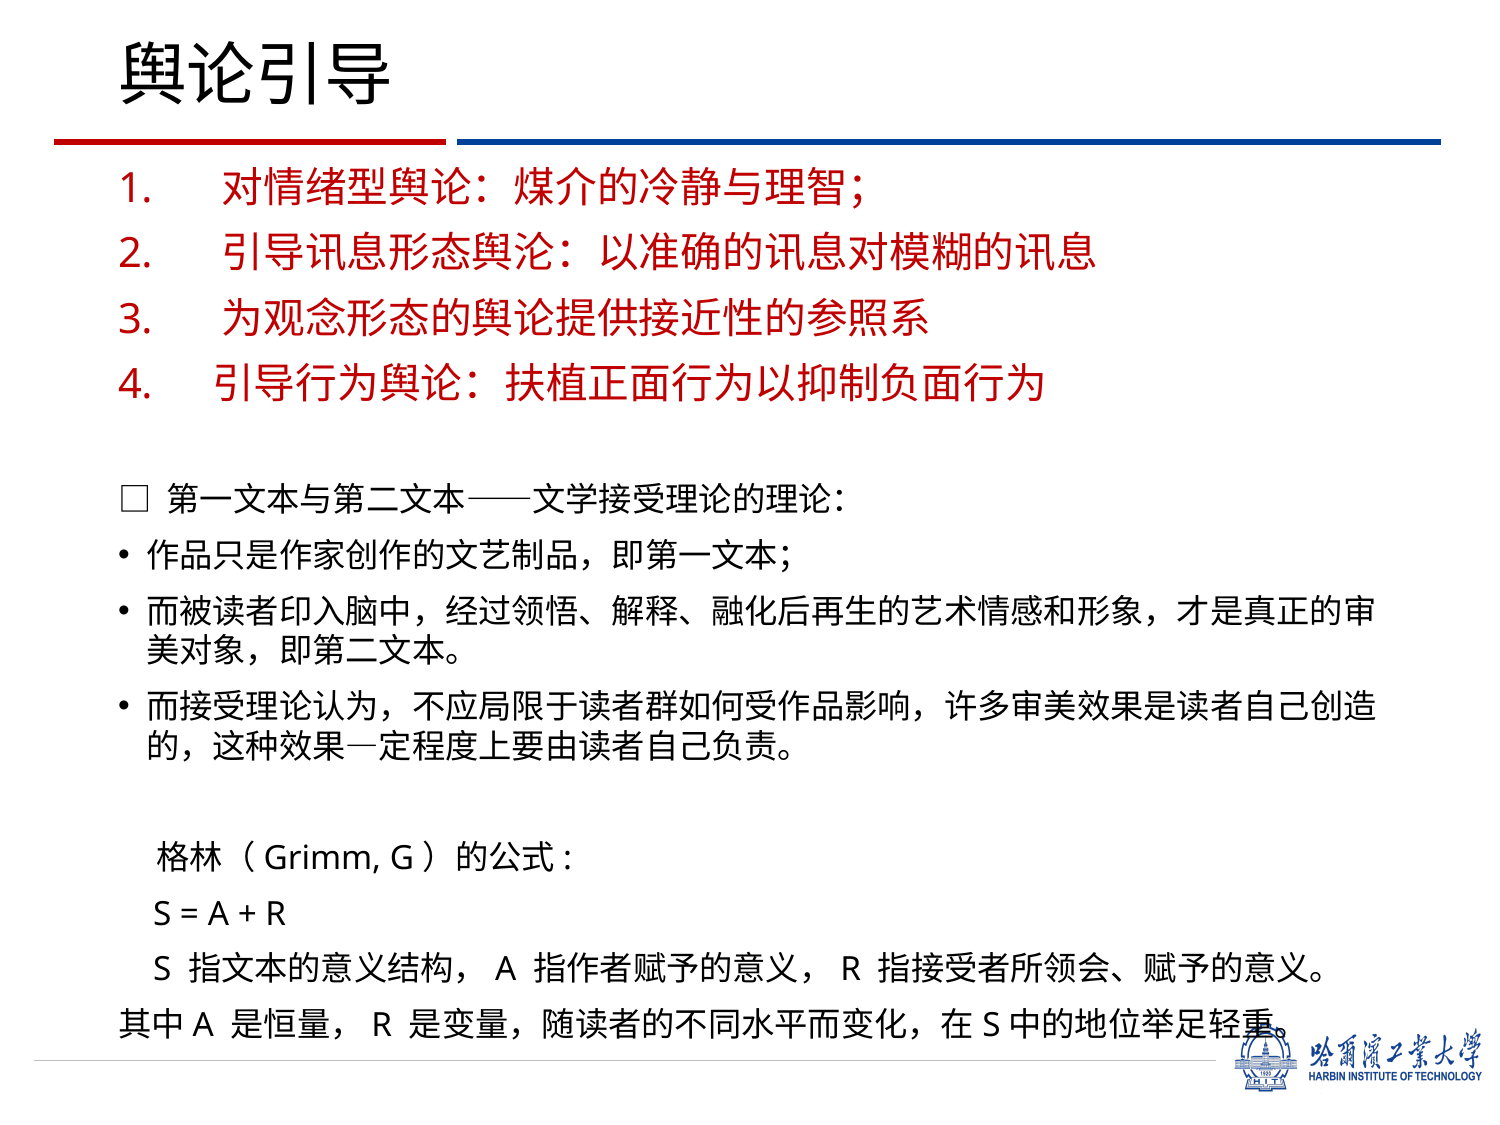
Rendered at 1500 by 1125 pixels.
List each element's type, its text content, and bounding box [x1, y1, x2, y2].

list 对情绪型舆论：煤介的冷静与理智； 引导讯息形态舆沦：以准确的讯息对模糊的讯息 为观念形态的舆论提供接近性的参照系 引导行为舆论：扶植正面行为以抑制负面行为 □ 第一文本与第二文本——文学接受理论的理论： 作品只是作家创作的文艺制品，即第一文本； 而被读者印入脑中，经过领悟、解释、融化后再生的艺术情感和形象，才是真正的审美对象，即第二文本。 而接受理论认为，不应局限于读者群如何受作品影响，许多审美效果是读者自己创造的，这种效果—定程度上要由读者自己负责。 格林（Grimm, G）的公式: S = A + R S 指文本的意义结构，A 指作者赋予的意义，R 指接受者所领会、赋予的意义。 其中A 是恒量，R 是变量，随读者的不同水平而变化，在S中的地位举足轻重。 [103, 152, 1397, 1014]
title 舆论引导 [103, 32, 1397, 123]
picture [1204, 1023, 1482, 1094]
